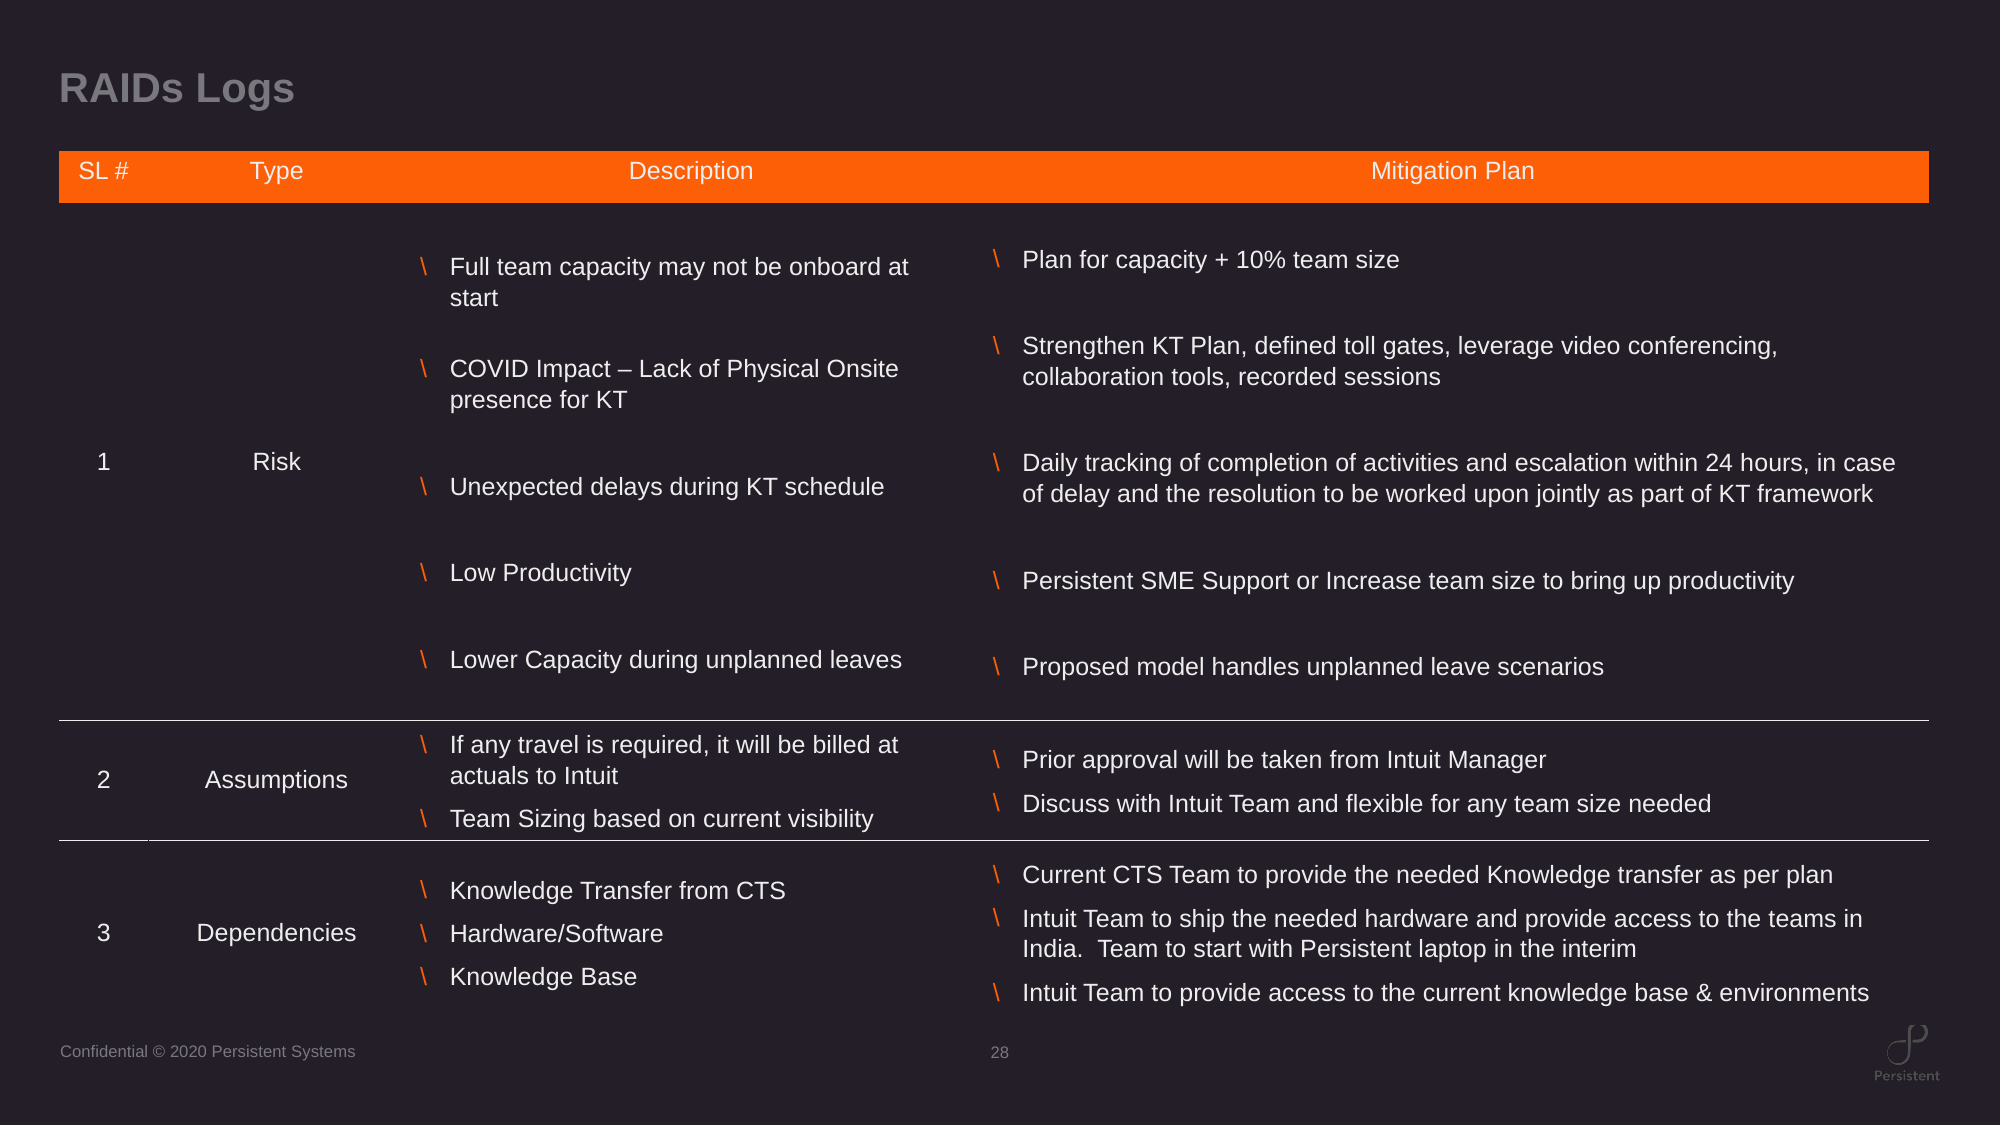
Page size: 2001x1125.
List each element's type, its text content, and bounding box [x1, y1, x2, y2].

picture [1875, 1021, 1940, 1081]
table_cell Current CTS Team to provide the needed Knowledge transfer as per plan Intuit Team to ship the needed hardware and provide access to the teams in India. Team to start with Persistent laptop in the interim Intuit Team to provide access to the current knowledge base & environments [979, 841, 1929, 1023]
table_cell Risk [149, 203, 404, 720]
table_cell Full team capacity may not be onboard at start COVID Impact – Lack of Physical Onsite presence for KT Unexpected delays during KT schedule Low Productivity Lower Capacity during unplanned leaves [406, 203, 977, 720]
table_cell Plan for capacity + 10% team size Strengthen KT Plan, defined toll gates, leverage video conferencing, collaboration tools, recorded sessions Daily tracking of completion of activities and escalation within 24 hours, in case of delay and the resolution to be worked upon jointly as part of KT framework Persistent SME Support or Increase team size to bring up productivity Proposed model handles unplanned leave scenarios [979, 203, 1929, 720]
table_cell 1 [59, 203, 148, 720]
table_header SL # [59, 151, 148, 203]
table_cell Assumptions [149, 721, 404, 840]
table_header Description [405, 151, 978, 203]
table_header Mitigation Plan [978, 151, 1929, 203]
table_cell Prior approval will be taken from Intuit Manager Discuss with Intuit Team and flexible for any team size needed [979, 721, 1929, 840]
table_cell 3 [59, 841, 148, 1023]
table_cell 2 [59, 721, 148, 840]
title RAIDs Logs [59, 59, 1941, 119]
table_cell Knowledge Transfer from CTS Hardware/Software Knowledge Base [406, 841, 977, 1023]
table_header Type [148, 151, 405, 203]
slide_number 28 [774, 1021, 1225, 1082]
table_cell If any travel is required, it will be billed at actuals to Intuit Team Sizing based on current visibility [406, 721, 977, 840]
table_cell Dependencies [149, 841, 404, 1023]
